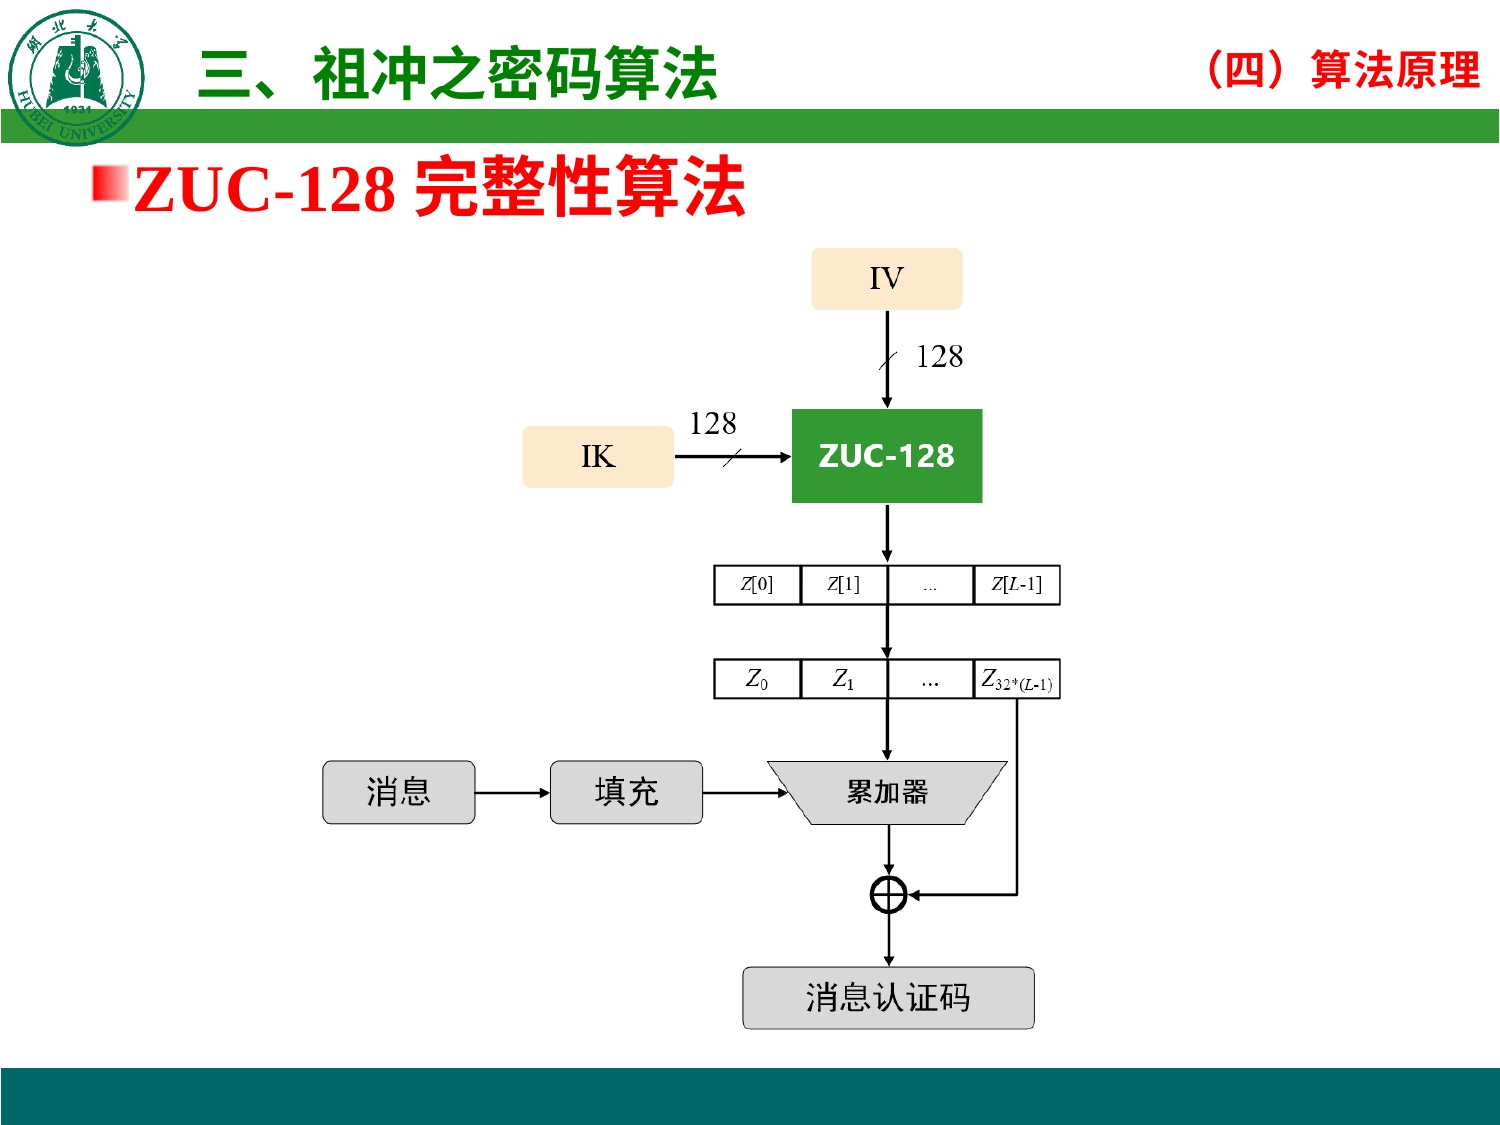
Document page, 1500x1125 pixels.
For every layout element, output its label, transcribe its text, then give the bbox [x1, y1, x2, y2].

list ZUC-128完整性算法 [74, 136, 1426, 227]
picture [0, 1067, 1500, 1125]
picture [90, 163, 133, 206]
picture [0, 0, 167, 175]
picture [318, 227, 1068, 1038]
